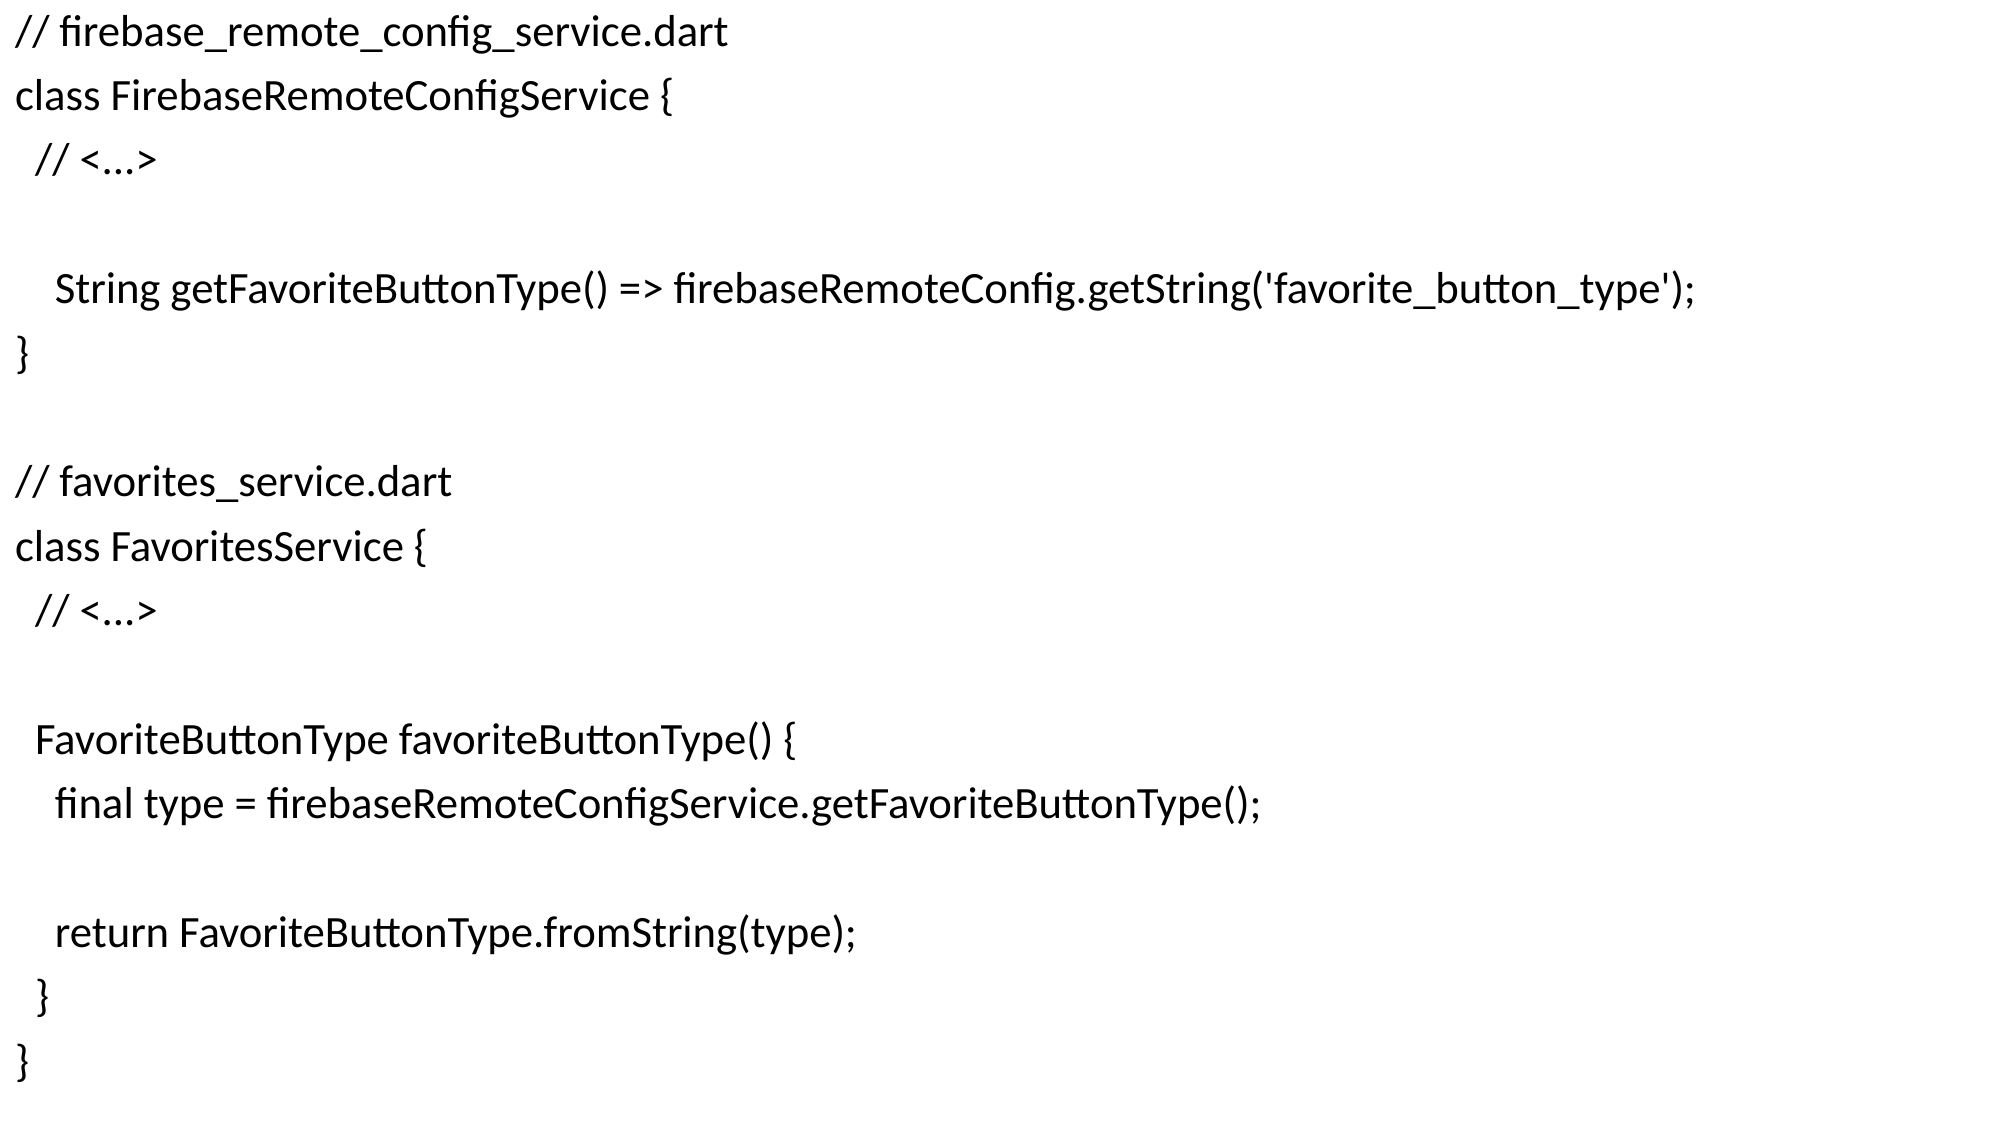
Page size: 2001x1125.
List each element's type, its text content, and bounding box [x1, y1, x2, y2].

list // firebase_remote_config_service.dart class FirebaseRemoteConfigService { // <...> String getFavoriteButtonType() => firebaseRemoteConfig.getString('favorite_button_type'); } // favorites_service.dart class FavoritesService { // <...> FavoriteButtonType favoriteButtonType() { final type = firebaseRemoteConfigService.getFavoriteButtonType(); return FavoriteButtonType.fromString(type); } } [0, 0, 1725, 1125]
